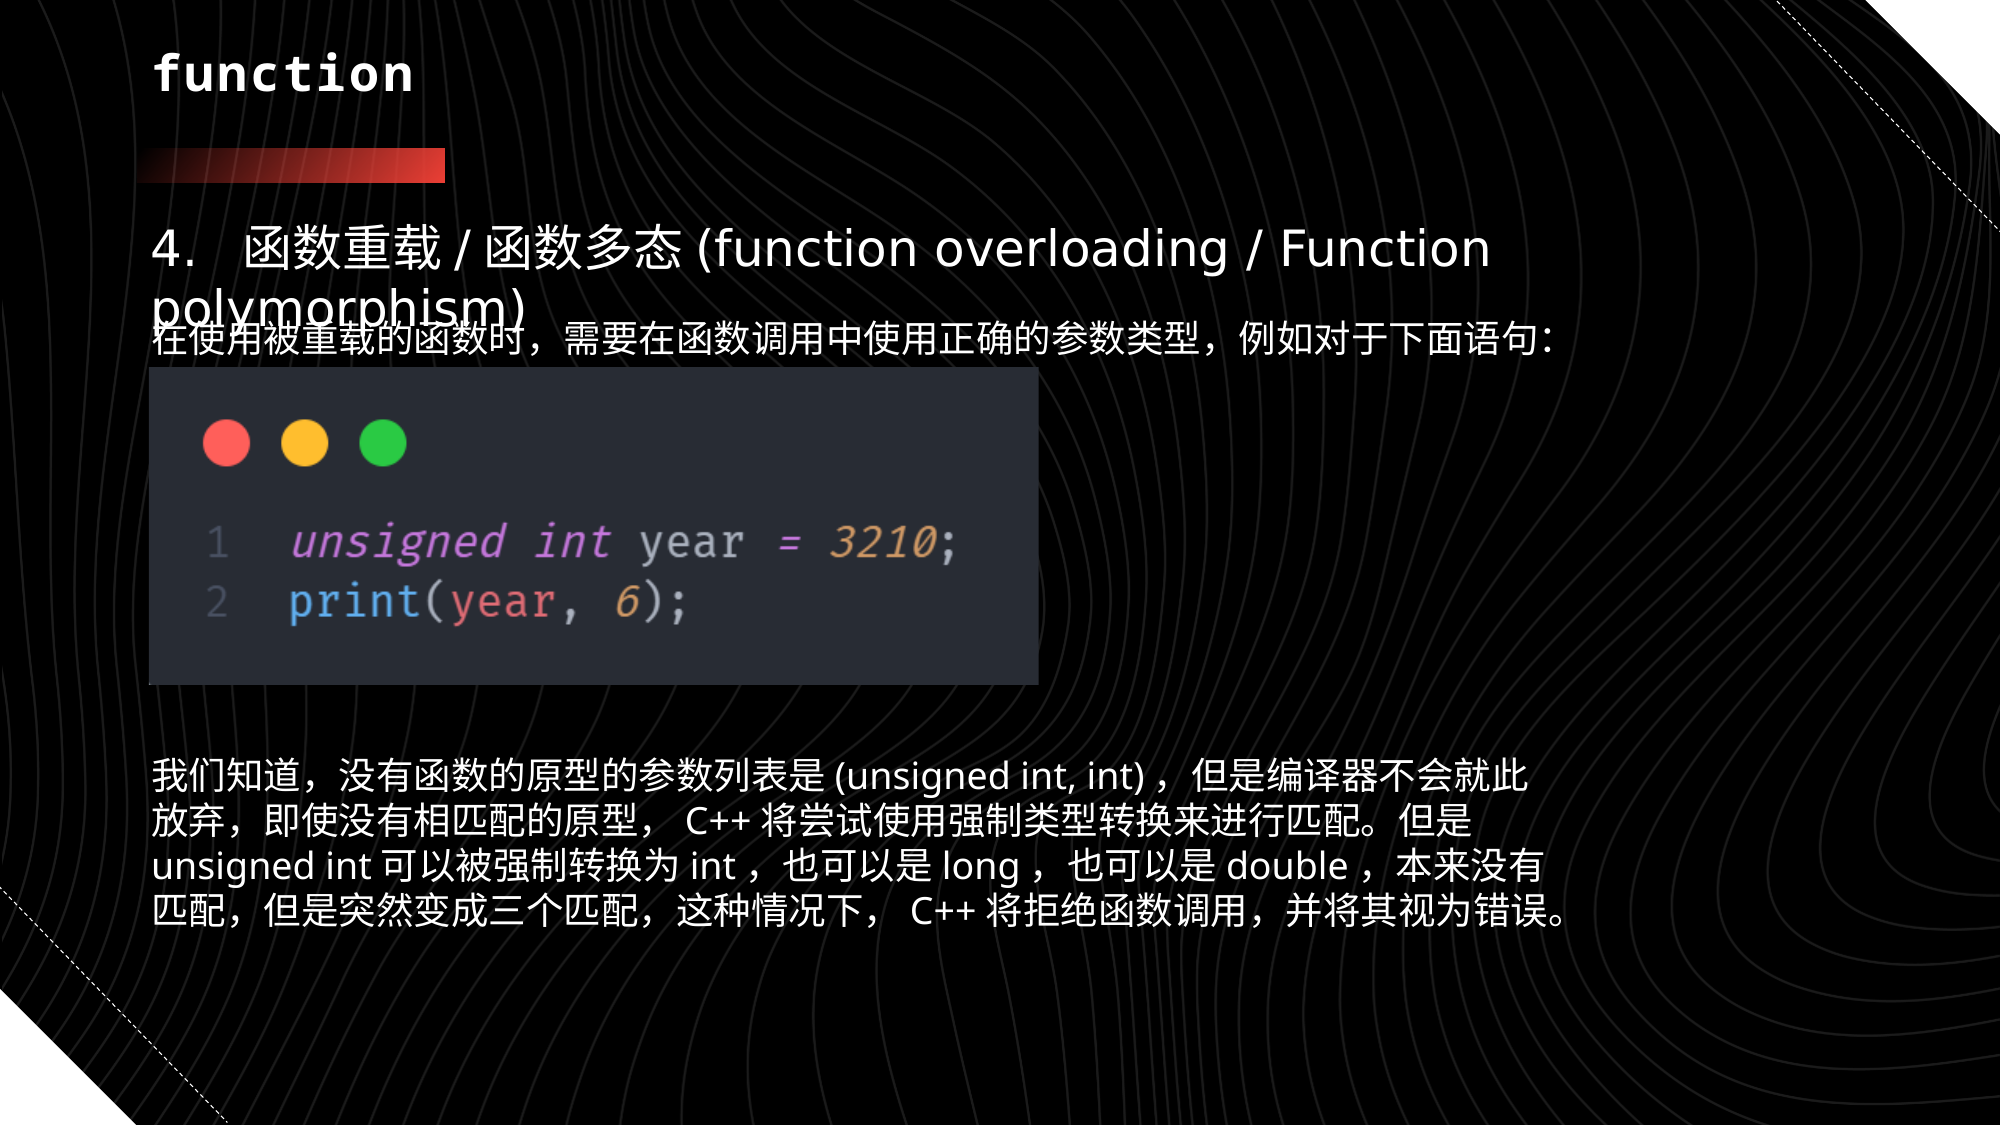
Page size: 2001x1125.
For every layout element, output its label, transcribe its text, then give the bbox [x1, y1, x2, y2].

title function [136, 27, 1863, 124]
picture [148, 367, 1039, 685]
text_box 我们知道，没有函数的原型的参数列表是(unsigned int, int)，但是编译器不会就此放弃，即使没有相匹配的原型，C++将尝试使用强制类型转换来进行匹配。但是unsigned int可以被强制转换为int，也可以是long，也可以是double，本来没有匹配，但是突然变成三个匹配，这种情况下，C++将拒绝函数调用，并将其视为错误。 [136, 744, 1564, 940]
text_box 在使用被重载的函数时，需要在函数调用中使用正确的参数类型，例如对于下面语句： [136, 307, 1564, 367]
text_box 4. 函数重载/函数多态(function overloading / Function polymorphism) [136, 209, 1695, 344]
